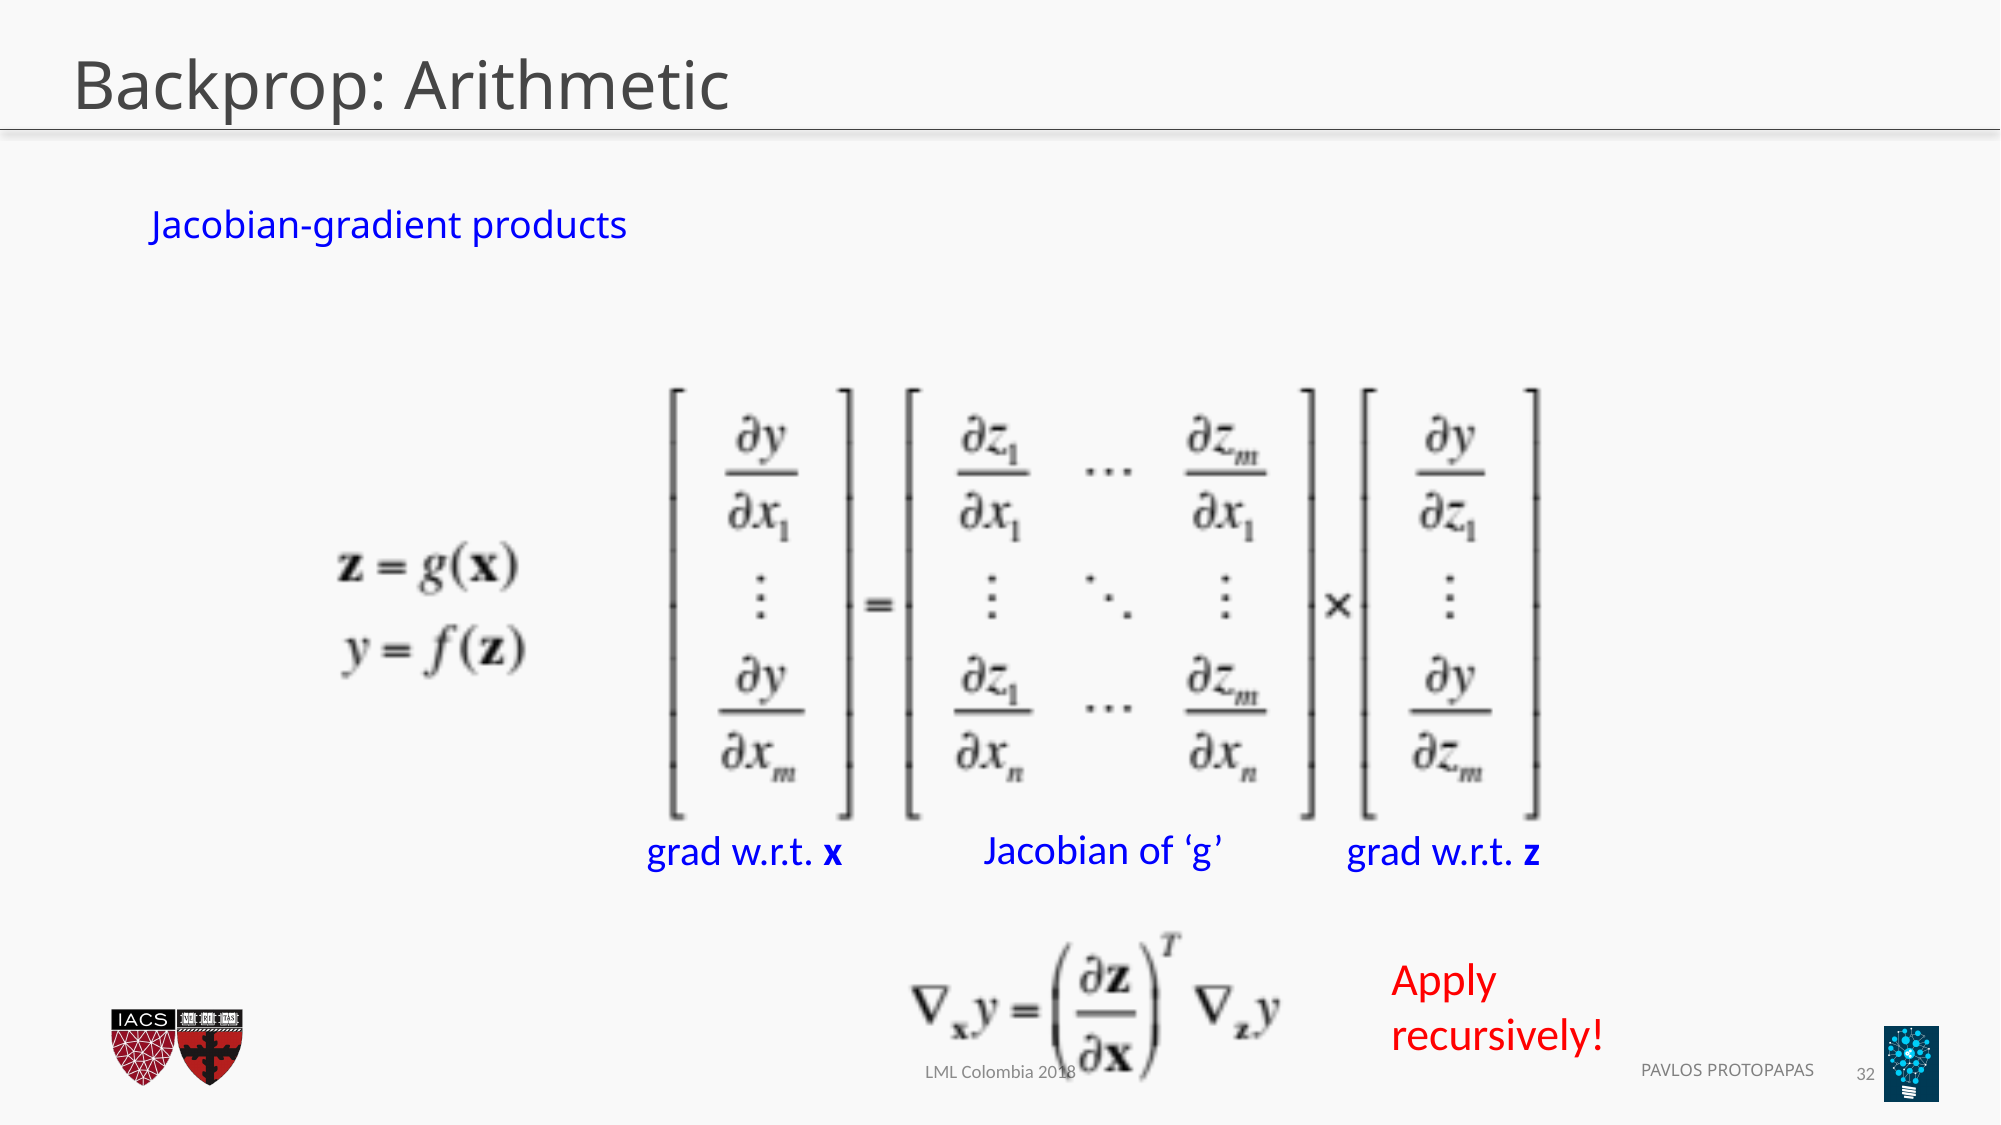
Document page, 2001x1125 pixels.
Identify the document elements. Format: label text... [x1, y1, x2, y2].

title Backprop: Arithmetic [57, 35, 1943, 162]
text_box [903, 922, 1285, 1088]
picture [1905, 1049, 1913, 1058]
text_box Jacobian of ‘g’ [906, 833, 1302, 880]
picture [109, 1009, 243, 1086]
text_box grad w.r.t. z [1320, 816, 1566, 881]
list Jacobian-gradient products [136, 193, 1831, 540]
text_box Apply recursively! [1376, 941, 1675, 1067]
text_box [332, 527, 530, 684]
text_box grad w.r.t. x [583, 816, 907, 881]
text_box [664, 376, 1545, 825]
picture [1903, 1086, 1915, 1098]
